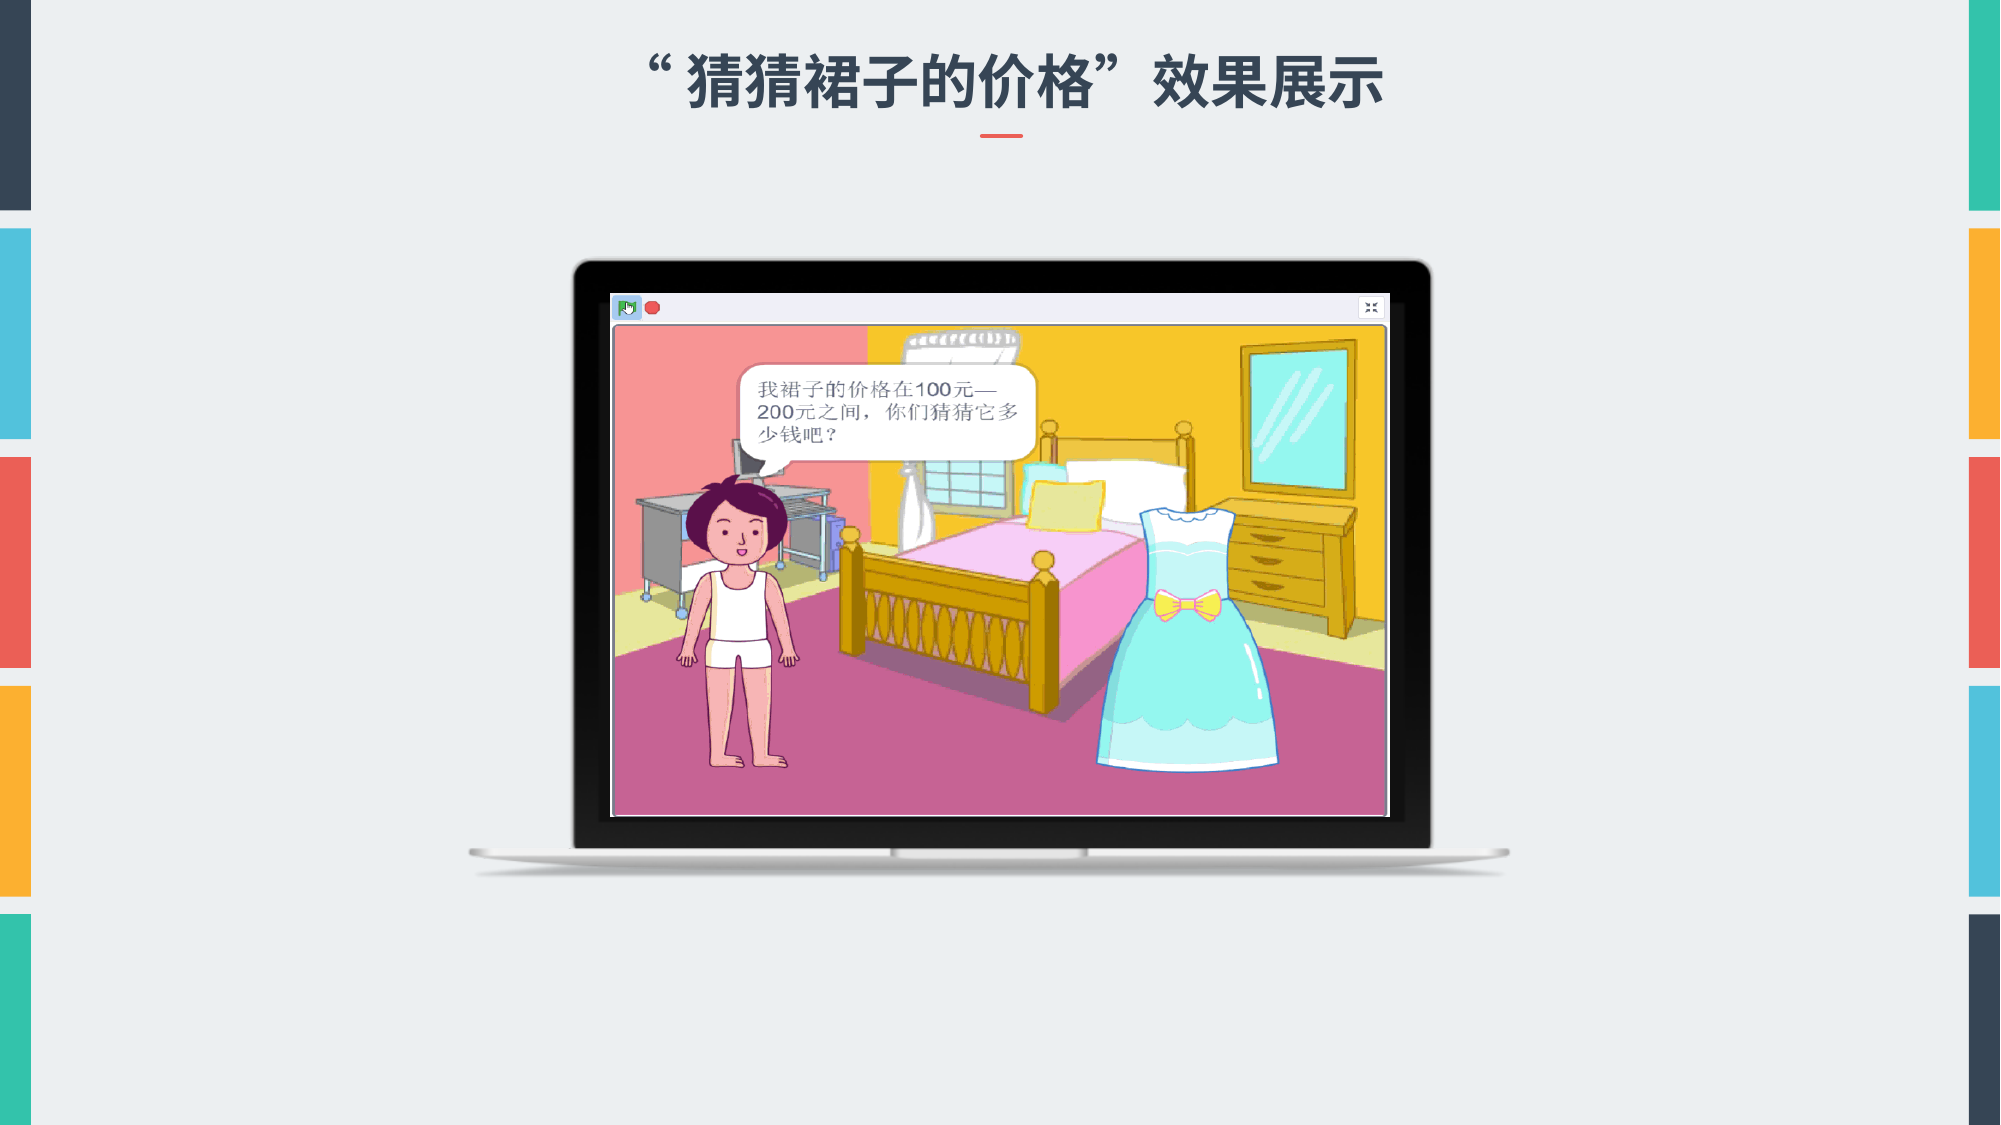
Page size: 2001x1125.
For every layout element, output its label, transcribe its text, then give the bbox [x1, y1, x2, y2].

text_box [0, 228, 31, 440]
text_box [1968, 685, 2000, 897]
text_box [1968, 457, 2000, 668]
text_box [1968, 0, 2000, 211]
text_box [0, 457, 31, 668]
text_box [0, 914, 31, 1125]
text_box “猜猜裙子的价格”效果展示 [590, 37, 1409, 123]
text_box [442, 174, 1578, 909]
text_box [1968, 914, 2000, 1125]
text_box [1968, 228, 2000, 440]
text_box [0, 685, 31, 897]
text_box [0, 0, 31, 211]
